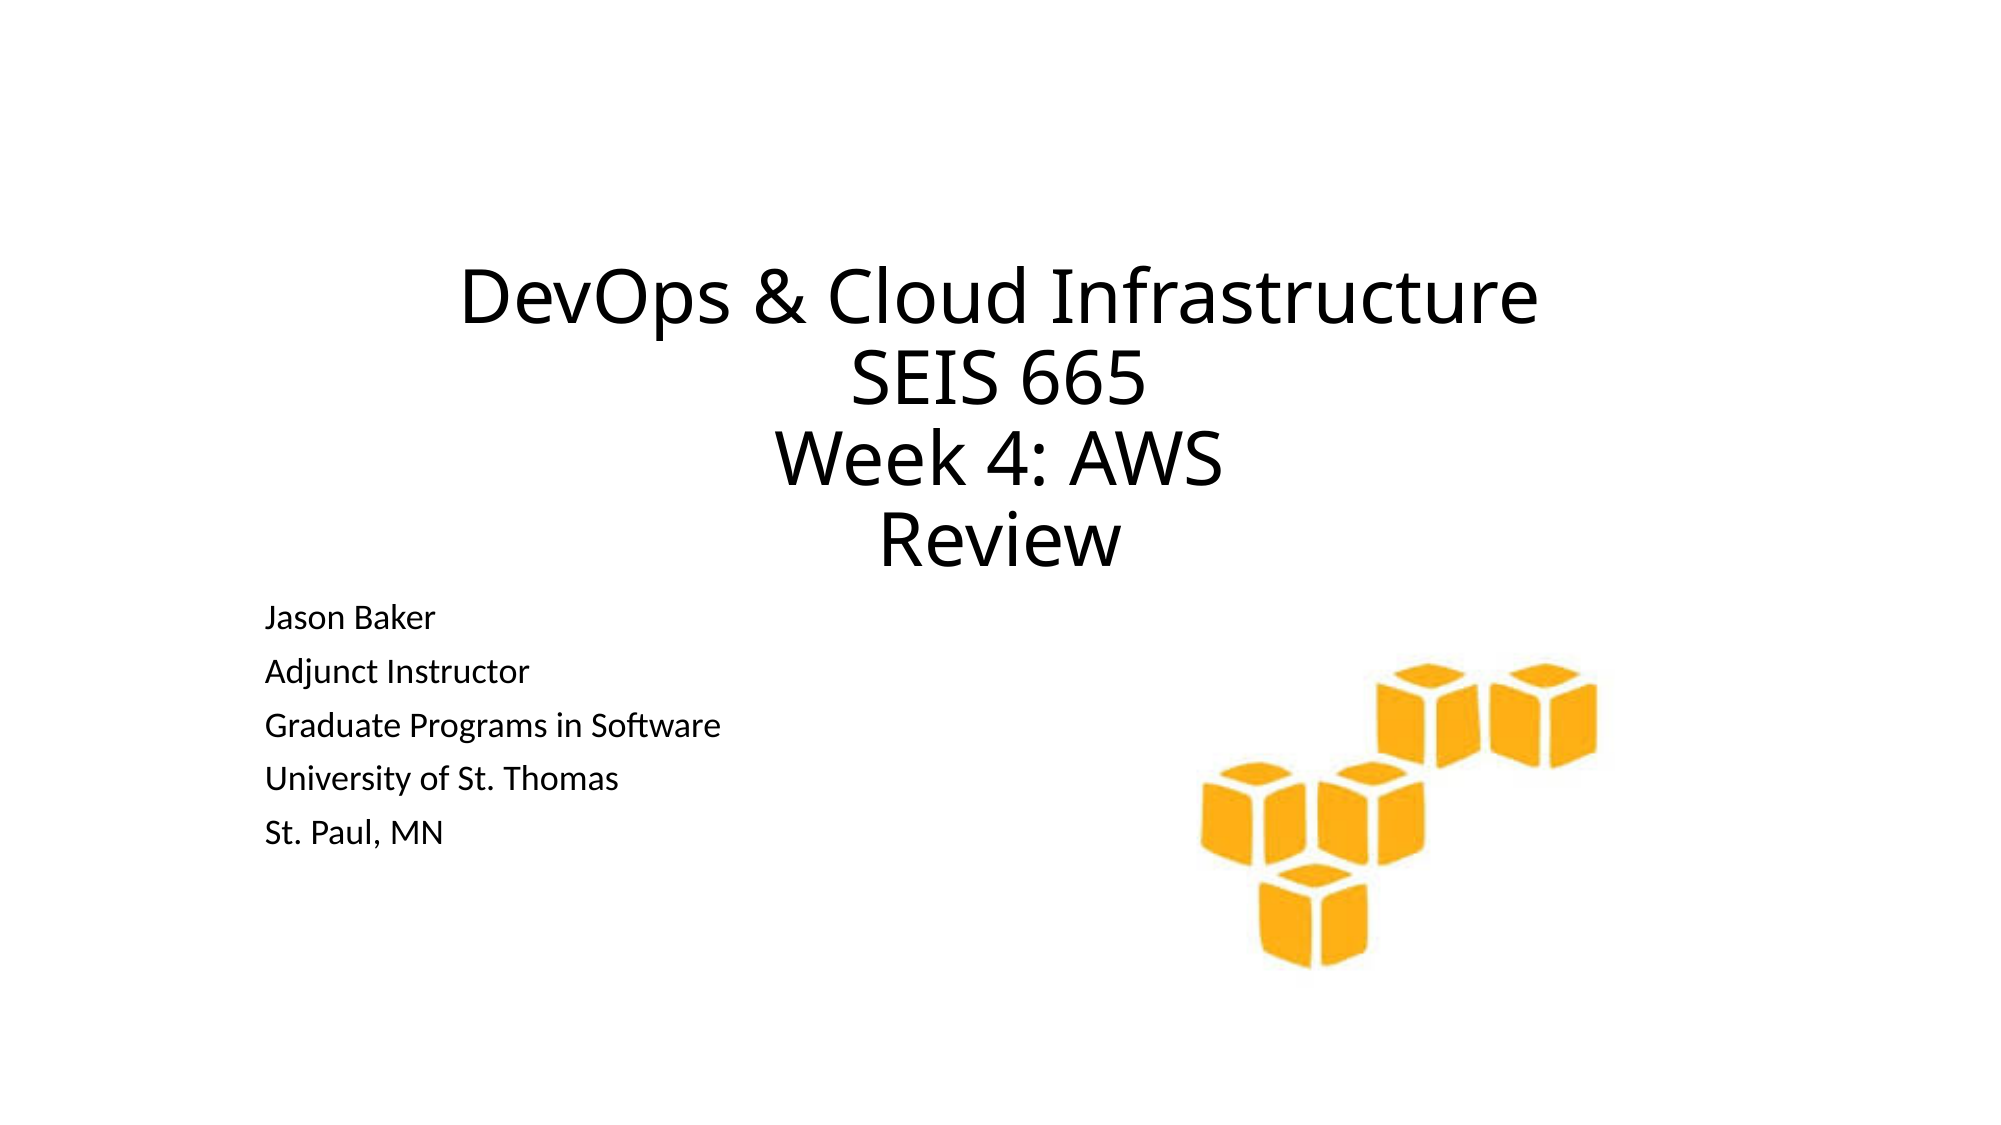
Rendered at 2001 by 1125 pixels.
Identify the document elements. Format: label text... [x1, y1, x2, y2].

picture [1097, 637, 1704, 998]
subtitle Jason Baker Adjunct Instructor Graduate Programs in Software University of St. Thomas St. Paul, MN [249, 590, 1750, 863]
title DevOps & Cloud Infrastructure SEIS 665 Week 4: AWS Review [362, 208, 1638, 590]
